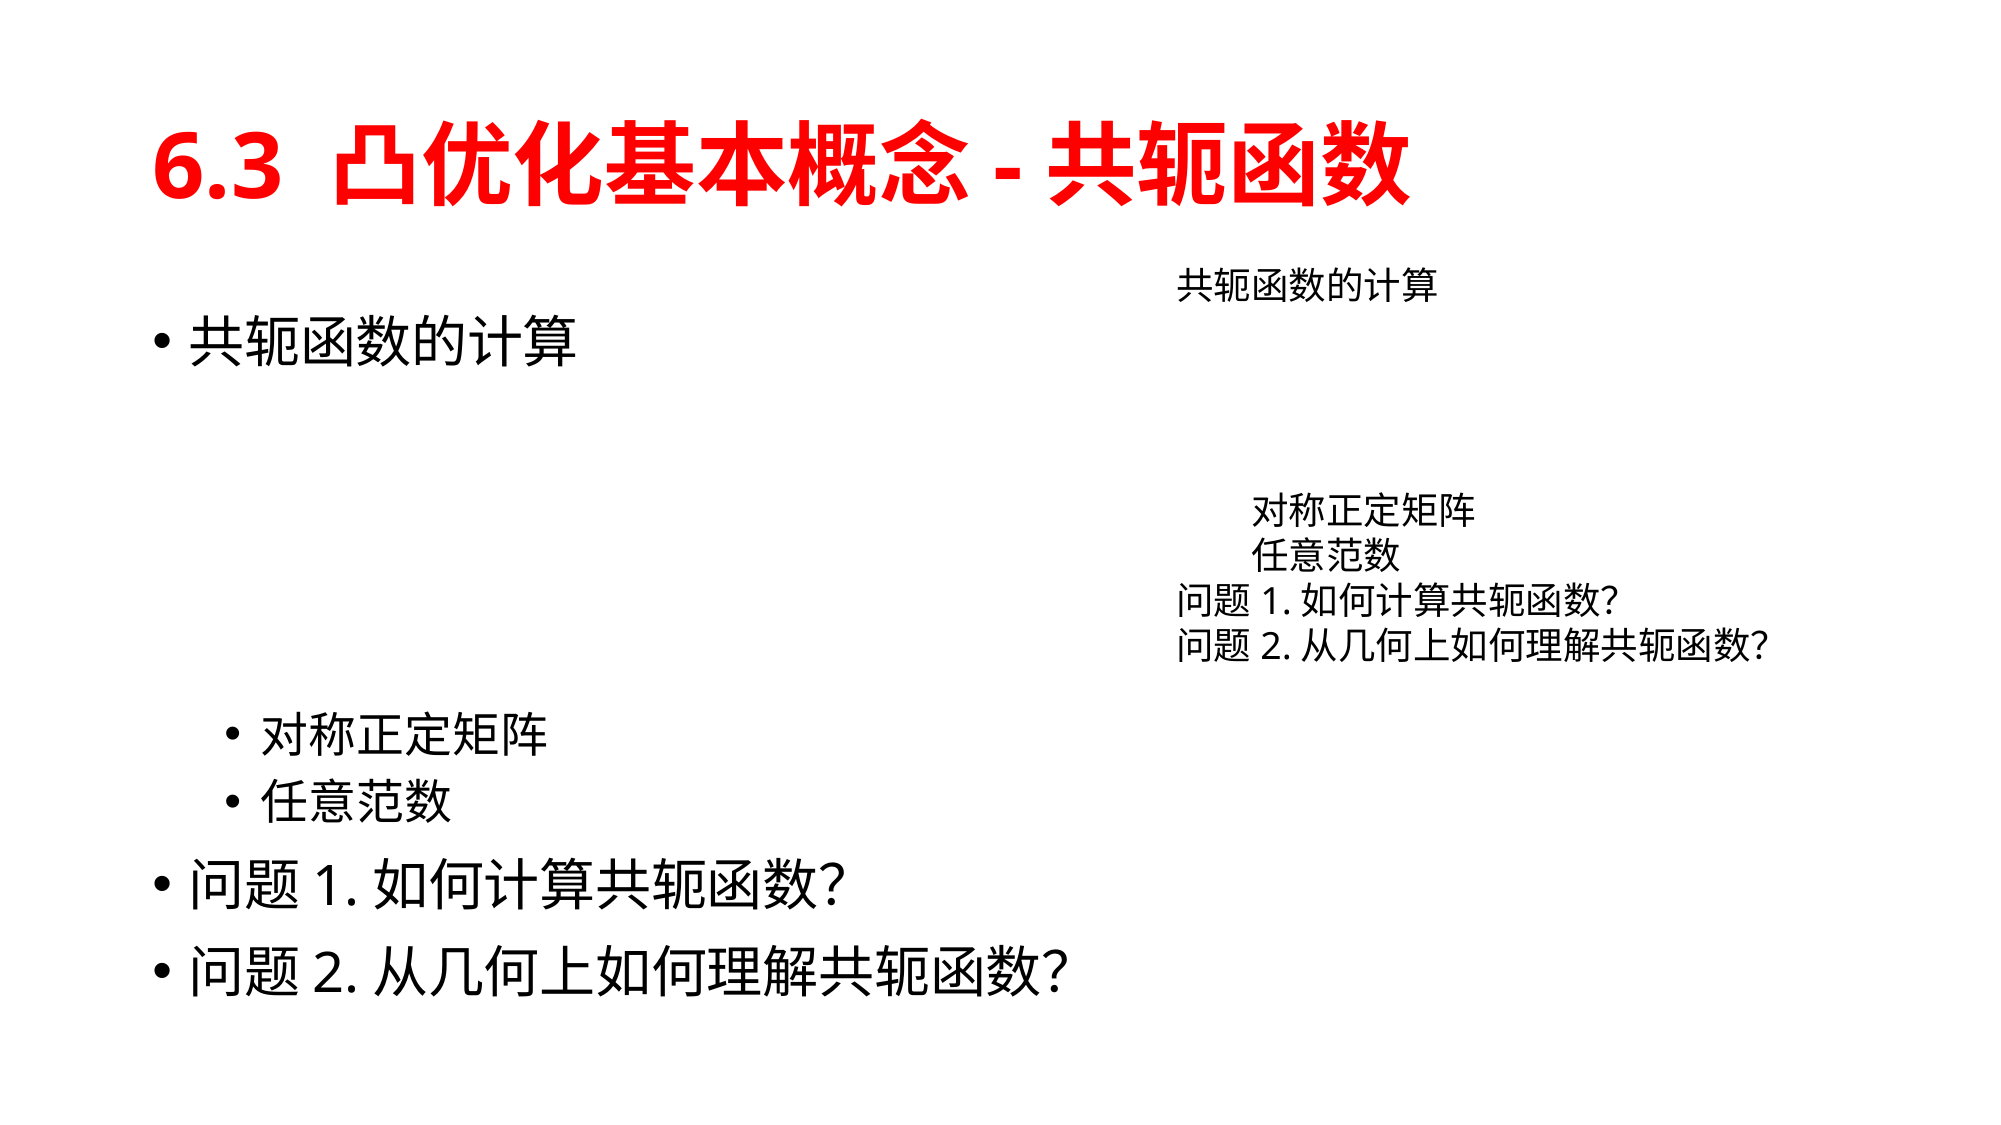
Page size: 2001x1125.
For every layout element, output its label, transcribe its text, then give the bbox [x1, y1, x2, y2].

title 6.3 凸优化基本概念-共轭函数 [137, 59, 1863, 278]
